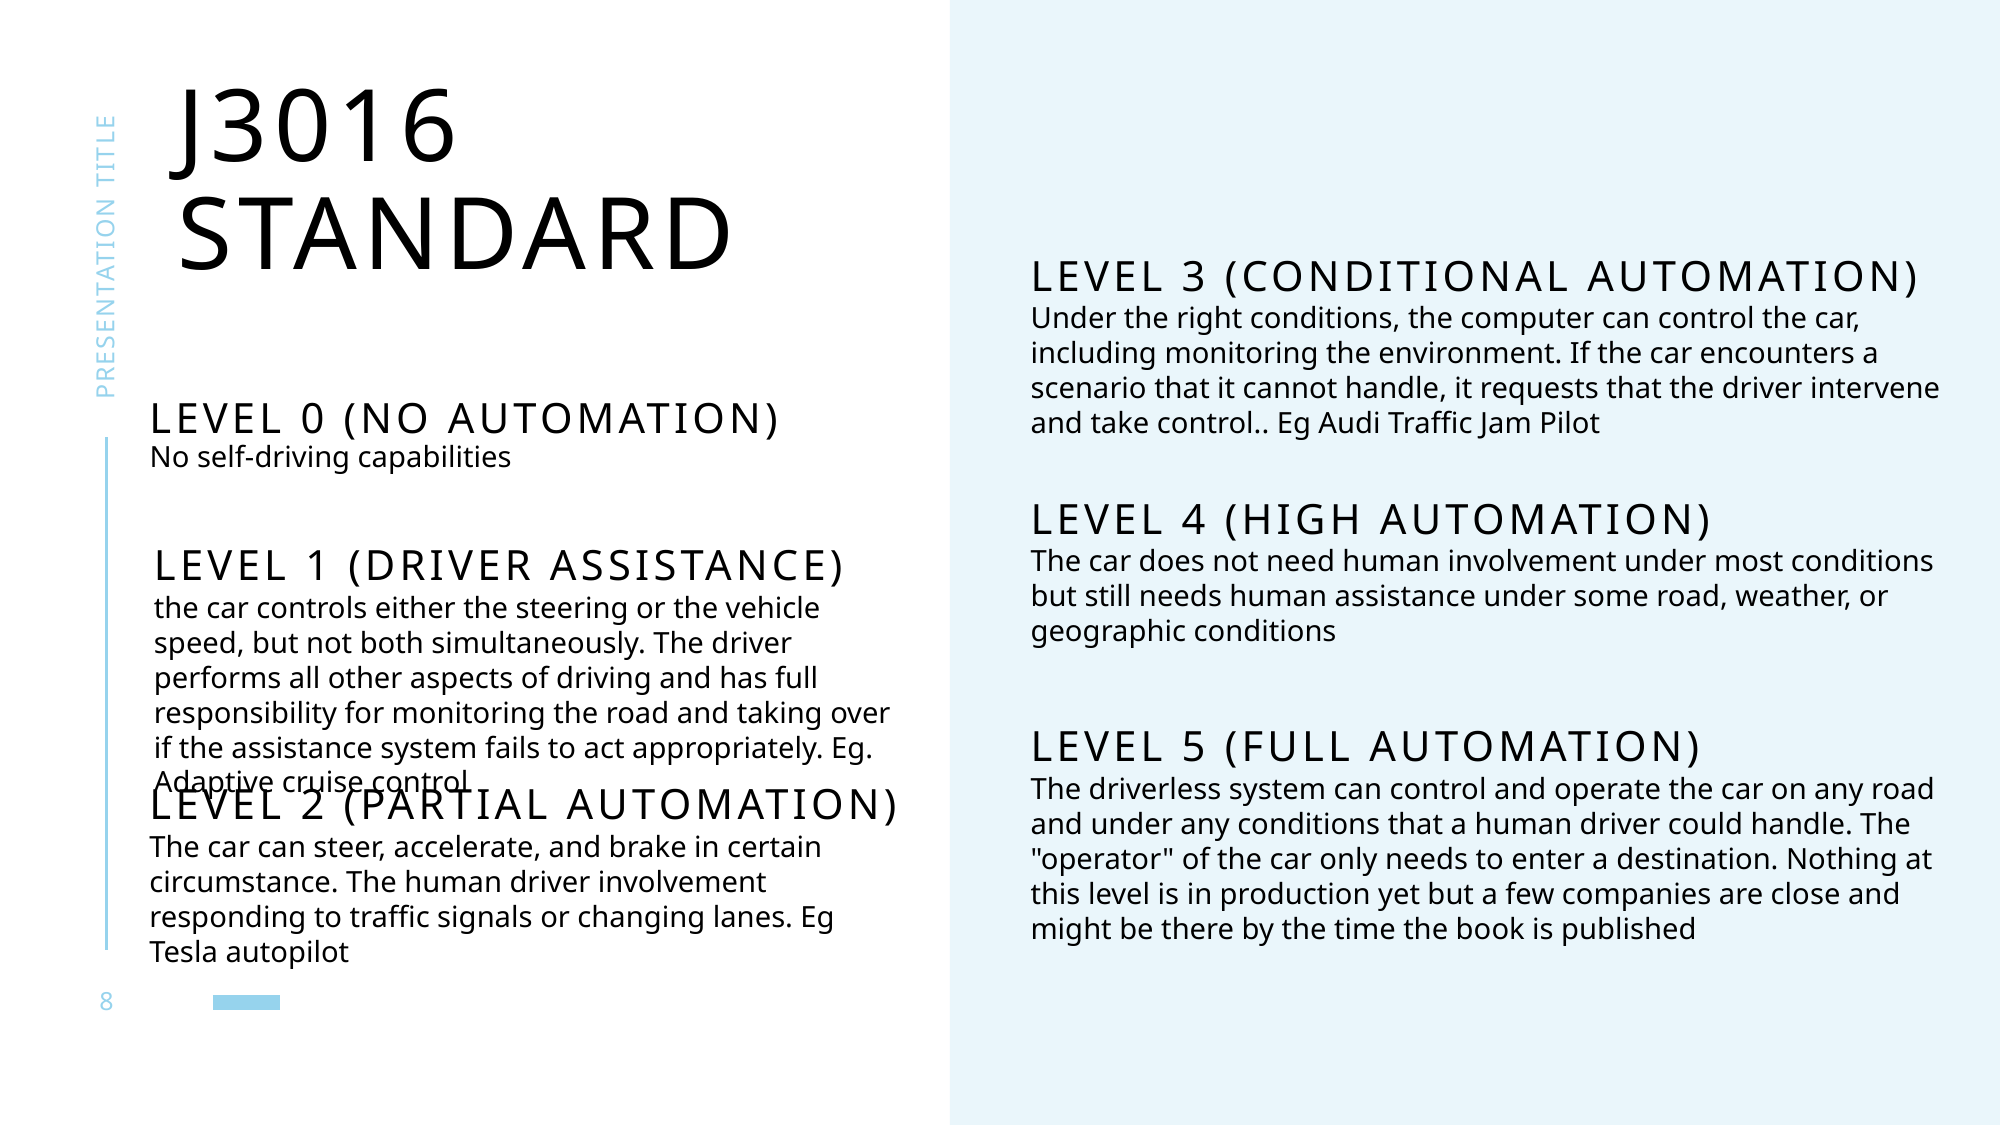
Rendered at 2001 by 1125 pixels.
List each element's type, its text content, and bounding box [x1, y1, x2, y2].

text_box LEVEL 5 (full automation) [1030, 731, 1949, 770]
text_box The car does not need human involvement under most conditions but still needs human assistance under some road, weather, or geographic conditions [1030, 542, 1949, 603]
title J3016 standard [177, 40, 861, 292]
text_box LEVEL 2 (Partial automation) [149, 789, 977, 829]
text_box LEVEL 4 (HIGH automation) [1030, 503, 1949, 542]
text_box The car can steer, accelerate, and brake in certain circumstance. The human driver involvement responding to traffic signals or changing lanes. Eg Tesla autopilot [149, 828, 909, 888]
text_box Level 1 (driver assistance) [153, 550, 909, 589]
slide_number 8 [68, 987, 144, 1018]
text_box The driverless system can control and operate the car on any road and under any conditions that a human driver could handle. The "operator" of the car only needs to enter a destination. Nothing at this level is in production yet but a few companies are close and might be there by the time the book is published [1030, 770, 1949, 830]
footer presentation title [90, 107, 122, 400]
text_box Level 0 (no automation) [149, 384, 825, 442]
text_box LEVEL 3 (conditional automation) [1030, 260, 1949, 299]
text_box the car controls either the steering or the vehicle speed, but not both simultaneously. The driver performs all other aspects of driving and has full responsibility for monitoring the road and taking over if the assistance system fails to act appropriately. Eg. Adaptive cruise control [153, 589, 909, 741]
text_box No self-driving capabilities [149, 438, 787, 482]
text_box Under the right conditions, the computer can control the car, including monitoring the environment. If the car encounters a scenario that it cannot handle, it requests that the driver intervene and take control.. Eg Audi Traffic Jam Pilot [1030, 299, 1949, 360]
